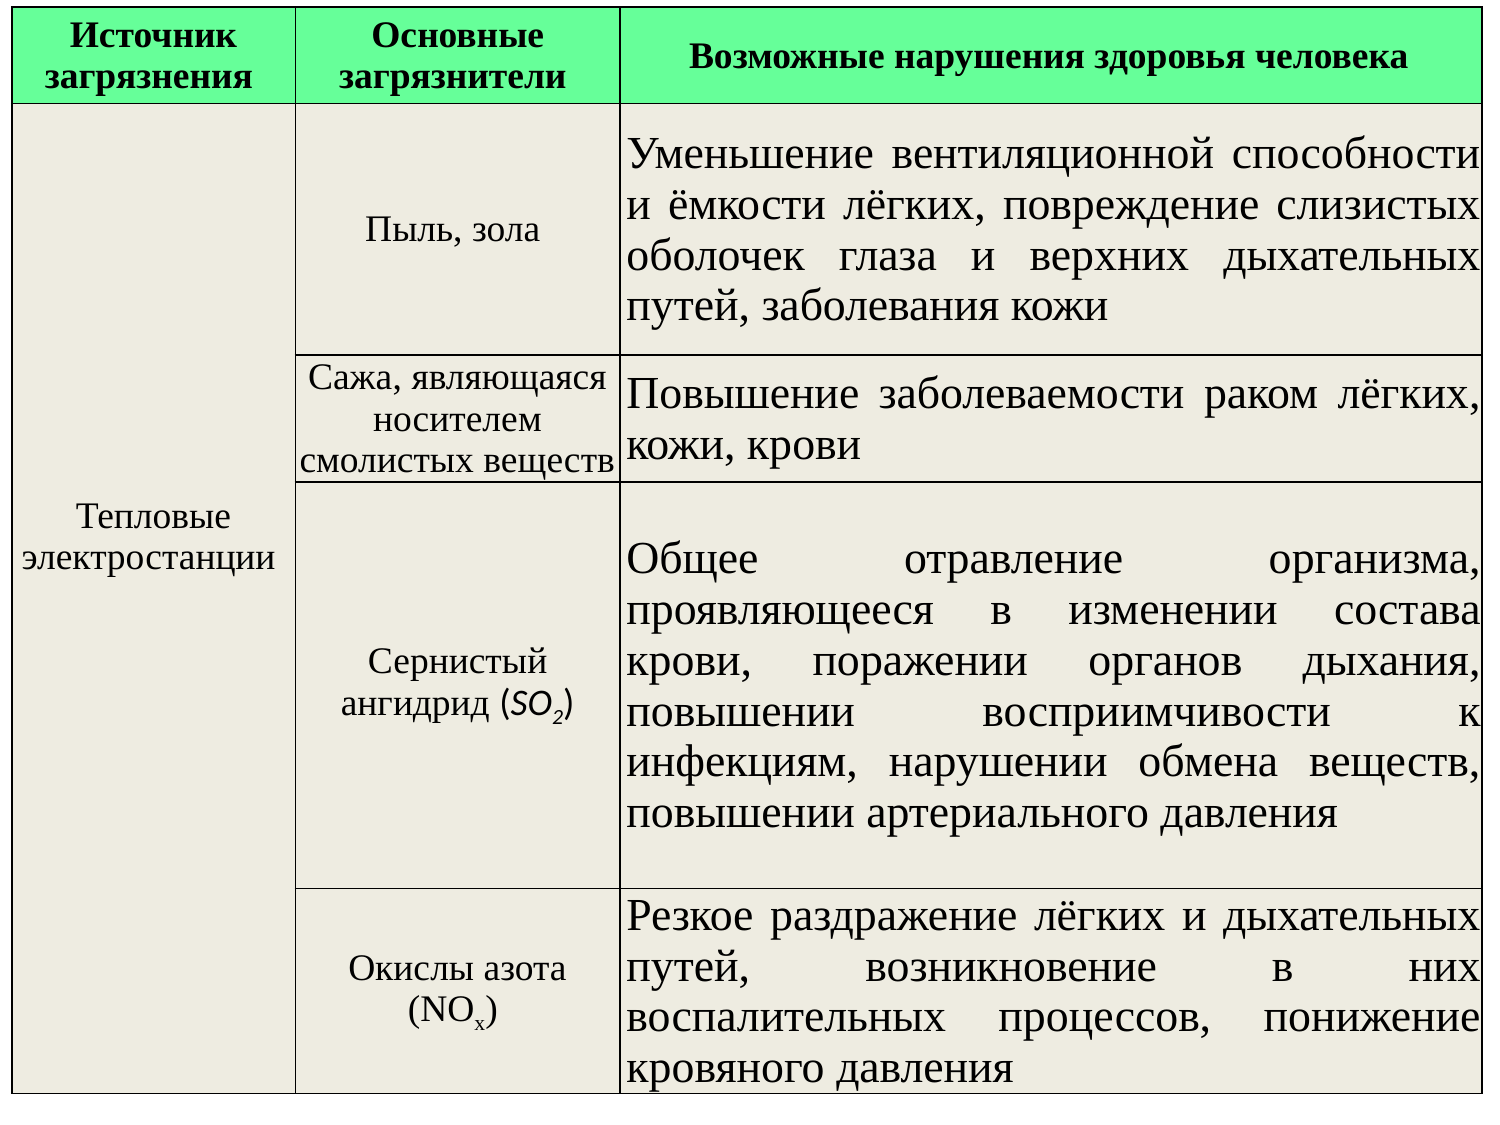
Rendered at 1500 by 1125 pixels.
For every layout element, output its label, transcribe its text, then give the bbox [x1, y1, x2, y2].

table_cell Уменьшение вентиляционной способности и ёмкости лёгких, повреждение слизистых оболочек глаза и верхних дыхательных путей, заболевания кожи [621, 104, 1481, 354]
table_cell Общее отравление организма, проявляющееся в изменении состава крови, поражении органов дыхания, повышении восприимчивости к инфекциям, нарушении обмена веществ, повышении артериального давления [621, 483, 1481, 888]
table_header Возможные нарушения здоровья человека [621, 8, 1481, 103]
table_cell Пыль, зола [296, 104, 619, 354]
table_cell Резкое раздражение лёгких и дыхательных путей, возникновение в них воспалительных процессов, понижение кровяного давления [621, 889, 1481, 1093]
table_cell Тепловые электростанции [13, 104, 295, 1093]
table_cell Сернистый ангидрид (SO2) [296, 483, 619, 888]
table_cell Сажа, являющаяся носителем смолистых веществ [296, 356, 619, 481]
table_header Основные загрязнители [296, 8, 619, 103]
table_cell Повышение заболеваемости раком лёгких, кожи, крови [621, 356, 1481, 481]
table_header Источник загрязнения [13, 8, 295, 103]
table_cell Окислы азота (NOх) [296, 889, 619, 1093]
